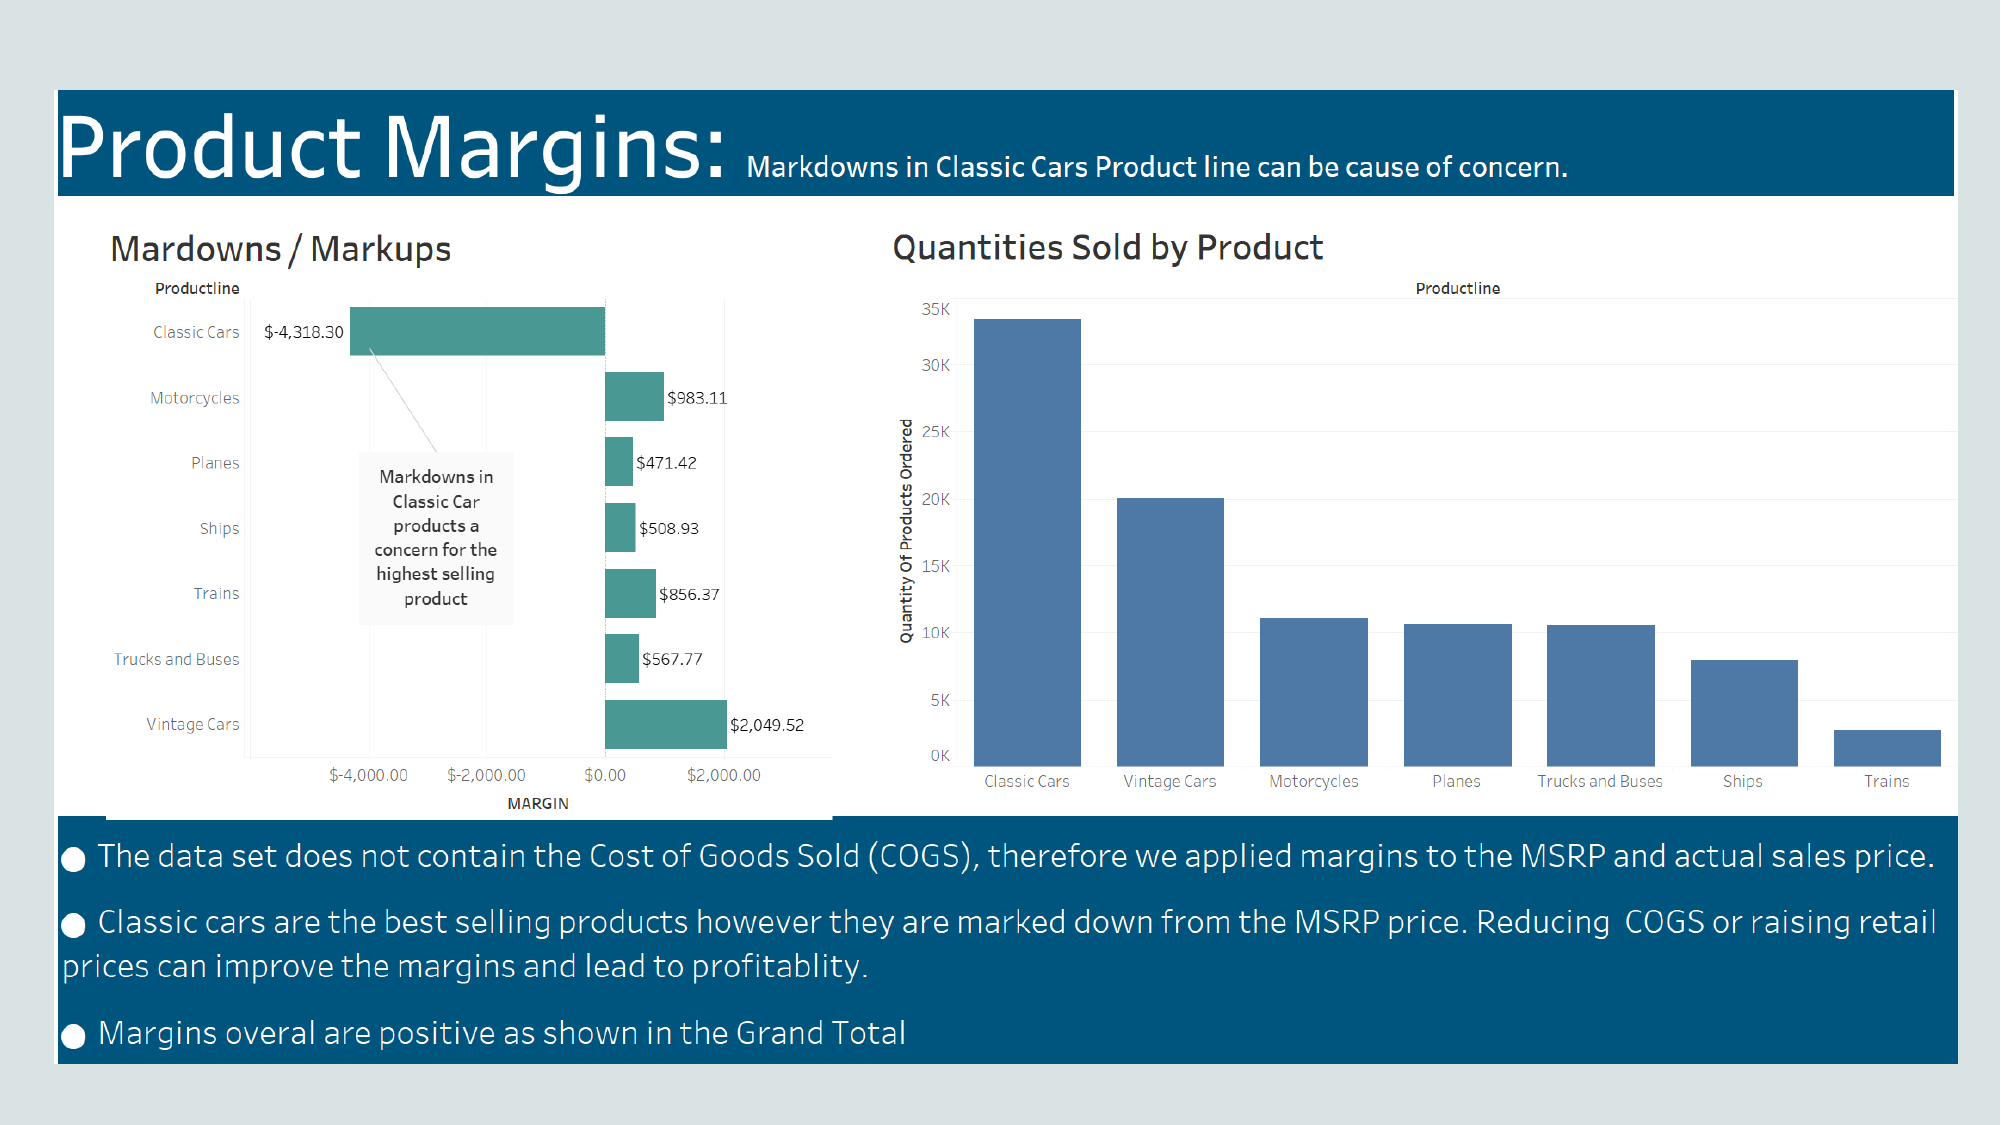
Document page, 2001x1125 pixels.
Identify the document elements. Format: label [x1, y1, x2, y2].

picture [1327, 163, 1338, 170]
picture [403, 920, 407, 931]
picture [284, 962, 288, 975]
picture [1731, 851, 1735, 866]
picture [991, 163, 1002, 176]
picture [195, 114, 232, 178]
picture [1237, 163, 1249, 176]
picture [815, 156, 827, 176]
picture [64, 116, 103, 176]
picture [1140, 858, 1145, 866]
picture [1393, 851, 1401, 866]
picture [323, 961, 332, 966]
picture [1272, 920, 1277, 932]
picture [543, 961, 547, 976]
picture [1297, 911, 1301, 932]
picture [871, 1024, 875, 1043]
picture [1158, 163, 1169, 176]
picture [462, 131, 497, 178]
picture [701, 1028, 709, 1043]
picture [711, 132, 720, 142]
picture [1216, 917, 1221, 932]
picture [629, 917, 633, 932]
picture [102, 1022, 107, 1043]
picture [1392, 163, 1401, 170]
picture [734, 917, 738, 927]
picture [962, 163, 973, 176]
picture [1115, 163, 1121, 176]
picture [394, 922, 400, 932]
picture [1844, 917, 1848, 935]
picture [314, 851, 319, 866]
picture [1461, 163, 1470, 176]
picture [1310, 156, 1322, 176]
picture [968, 917, 972, 932]
picture [1542, 917, 1547, 932]
picture [759, 918, 763, 931]
picture [296, 844, 300, 866]
picture [1098, 157, 1110, 176]
picture [114, 132, 140, 176]
picture [209, 858, 214, 866]
picture [849, 844, 857, 866]
picture [772, 1036, 781, 1043]
picture [61, 848, 85, 871]
picture [1311, 851, 1315, 866]
picture [1065, 163, 1072, 176]
picture [1390, 917, 1394, 938]
picture [330, 120, 359, 178]
picture [1288, 163, 1299, 176]
picture [1552, 918, 1556, 931]
picture [1525, 910, 1529, 932]
picture [1009, 851, 1017, 866]
picture [963, 861, 968, 872]
picture [796, 954, 801, 976]
picture [1030, 851, 1035, 859]
picture [673, 852, 677, 865]
picture [790, 163, 796, 176]
picture [826, 851, 831, 866]
picture [847, 964, 857, 977]
picture [1347, 163, 1357, 176]
picture [253, 925, 264, 932]
picture [722, 1028, 727, 1036]
picture [1059, 910, 1063, 932]
picture [711, 167, 720, 176]
picture [1050, 920, 1054, 931]
picture [561, 917, 566, 938]
picture [1835, 918, 1840, 931]
picture [1049, 169, 1055, 176]
picture [817, 1021, 821, 1043]
picture [457, 961, 463, 970]
picture [994, 917, 998, 932]
picture [326, 1035, 331, 1043]
picture [977, 163, 987, 176]
picture [1491, 163, 1495, 176]
picture [833, 912, 837, 932]
picture [1208, 917, 1213, 932]
picture [518, 917, 522, 932]
picture [419, 851, 424, 863]
picture [1406, 163, 1418, 176]
picture [1892, 912, 1896, 932]
picture [1327, 170, 1338, 176]
picture [1645, 914, 1652, 932]
picture [911, 918, 916, 932]
picture [883, 924, 888, 935]
picture [734, 961, 739, 975]
picture [357, 954, 361, 976]
picture [1538, 845, 1544, 866]
picture [597, 132, 604, 176]
picture [168, 844, 172, 866]
picture [1748, 851, 1753, 866]
picture [561, 1021, 565, 1043]
picture [1660, 844, 1664, 866]
picture [780, 919, 789, 932]
picture [491, 852, 496, 866]
picture [370, 917, 375, 925]
picture [135, 917, 140, 932]
picture [1911, 919, 1917, 932]
picture [65, 961, 70, 983]
picture [192, 961, 196, 976]
picture [1377, 163, 1388, 176]
picture [1075, 920, 1081, 932]
picture [135, 851, 141, 866]
picture [1173, 163, 1184, 176]
picture [147, 131, 185, 178]
picture [283, 917, 288, 932]
picture [1723, 920, 1728, 932]
picture [1428, 163, 1440, 176]
picture [390, 116, 448, 176]
picture [469, 1035, 474, 1043]
picture [749, 157, 768, 176]
picture [859, 167, 864, 176]
picture [116, 1022, 122, 1043]
picture [550, 844, 554, 866]
picture [1306, 913, 1315, 932]
picture [1286, 844, 1290, 866]
picture [412, 917, 417, 925]
picture [963, 843, 968, 851]
picture [1076, 163, 1085, 170]
picture [1205, 851, 1209, 872]
picture [598, 1032, 604, 1043]
picture [1032, 157, 1045, 176]
picture [1523, 845, 1530, 866]
picture [915, 163, 921, 176]
picture [433, 853, 437, 864]
picture [1222, 163, 1227, 176]
picture [246, 132, 280, 178]
picture [61, 914, 85, 937]
picture [1222, 917, 1228, 932]
picture [334, 1028, 338, 1043]
picture [1873, 918, 1877, 931]
picture [1186, 859, 1195, 866]
picture [791, 1028, 795, 1043]
picture [54, 90, 1958, 1064]
picture [1633, 851, 1637, 866]
picture [239, 858, 245, 865]
picture [513, 1028, 517, 1043]
picture [1149, 156, 1153, 176]
picture [235, 961, 239, 976]
picture [1013, 163, 1024, 176]
picture [464, 1028, 468, 1038]
picture [1223, 851, 1228, 872]
picture [185, 923, 191, 932]
picture [444, 961, 448, 976]
picture [1359, 852, 1365, 865]
picture [292, 131, 323, 177]
picture [570, 954, 574, 976]
picture [1446, 156, 1452, 176]
picture [623, 1028, 627, 1043]
picture [280, 1028, 285, 1043]
picture [809, 1032, 814, 1043]
picture [247, 1031, 256, 1043]
picture [801, 156, 811, 176]
picture [1141, 163, 1148, 176]
picture [544, 131, 580, 194]
picture [1798, 851, 1802, 866]
picture [160, 855, 165, 866]
picture [1272, 163, 1284, 176]
picture [511, 132, 536, 176]
picture [303, 963, 307, 973]
picture [596, 115, 604, 122]
picture [1875, 851, 1879, 866]
picture [110, 1035, 115, 1043]
picture [1507, 171, 1516, 176]
picture [466, 961, 470, 978]
picture [832, 163, 844, 176]
picture [1125, 163, 1137, 176]
picture [404, 961, 411, 976]
picture [1445, 917, 1456, 932]
picture [544, 917, 548, 938]
picture [679, 923, 687, 930]
picture [847, 163, 855, 176]
picture [1188, 919, 1194, 932]
picture [872, 163, 876, 176]
picture [438, 912, 443, 932]
picture [694, 961, 699, 983]
picture [620, 131, 654, 176]
picture [61, 1025, 85, 1048]
picture [1547, 163, 1552, 176]
picture [401, 847, 405, 866]
picture [773, 163, 784, 176]
picture [666, 131, 698, 178]
picture [1519, 163, 1531, 176]
picture [1353, 912, 1358, 923]
picture [1536, 163, 1542, 176]
picture [1473, 163, 1486, 176]
picture [1056, 163, 1060, 176]
picture [887, 163, 897, 176]
picture [1774, 920, 1778, 932]
picture [100, 914, 108, 932]
picture [136, 1028, 140, 1043]
picture [357, 1028, 368, 1032]
picture [1360, 169, 1368, 176]
picture [938, 157, 950, 176]
picture [1330, 920, 1338, 932]
picture [1188, 158, 1196, 176]
picture [1259, 163, 1269, 176]
picture [668, 962, 672, 975]
picture [870, 855, 874, 870]
picture [1329, 858, 1334, 866]
